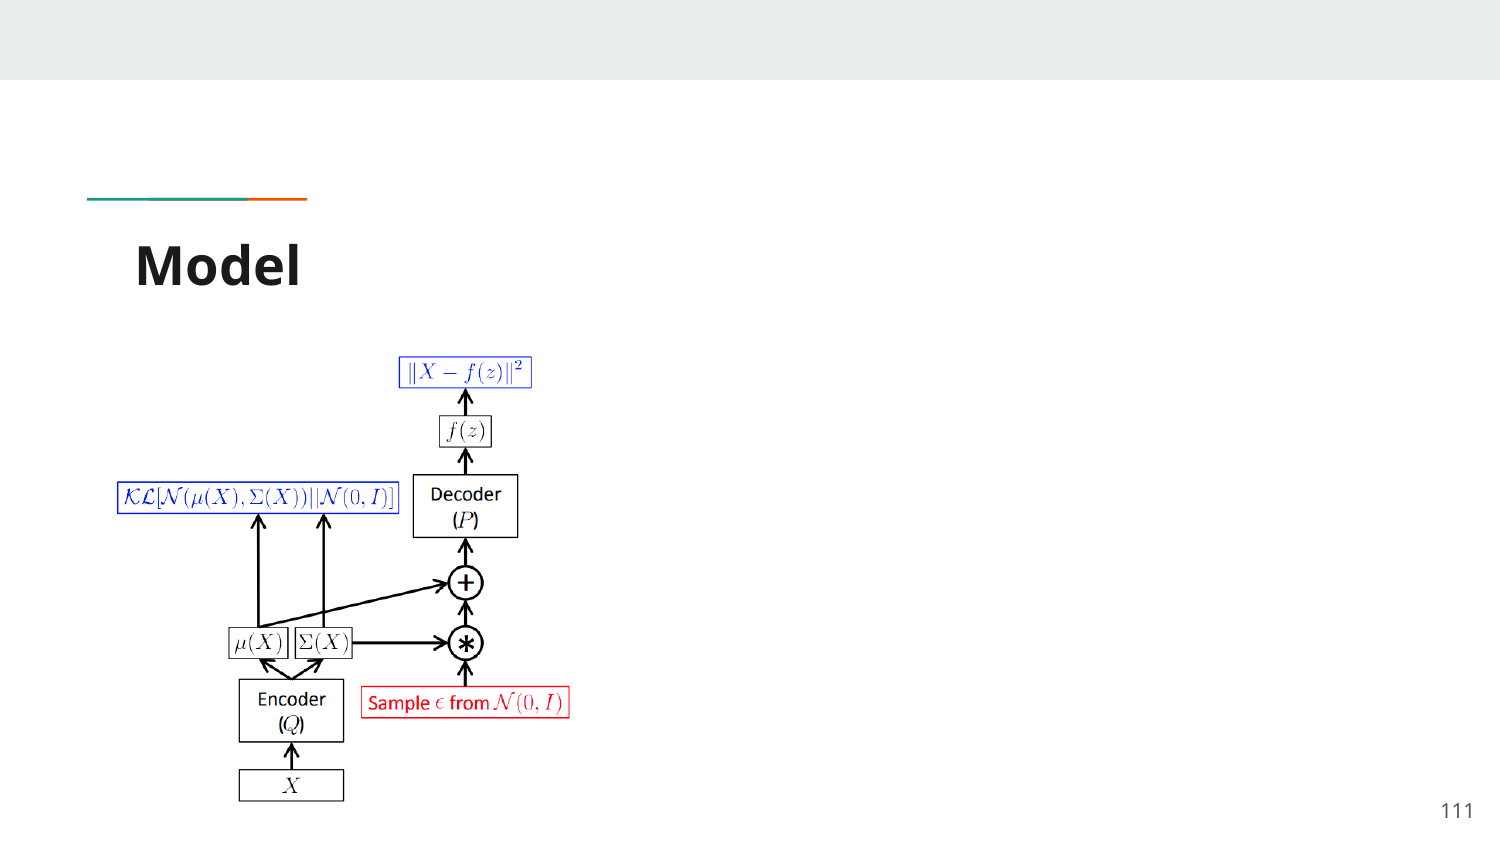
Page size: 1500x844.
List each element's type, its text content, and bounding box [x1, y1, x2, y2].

title Model [119, 216, 1381, 305]
picture [113, 340, 576, 812]
slide_number ‹#› [1400, 779, 1491, 844]
